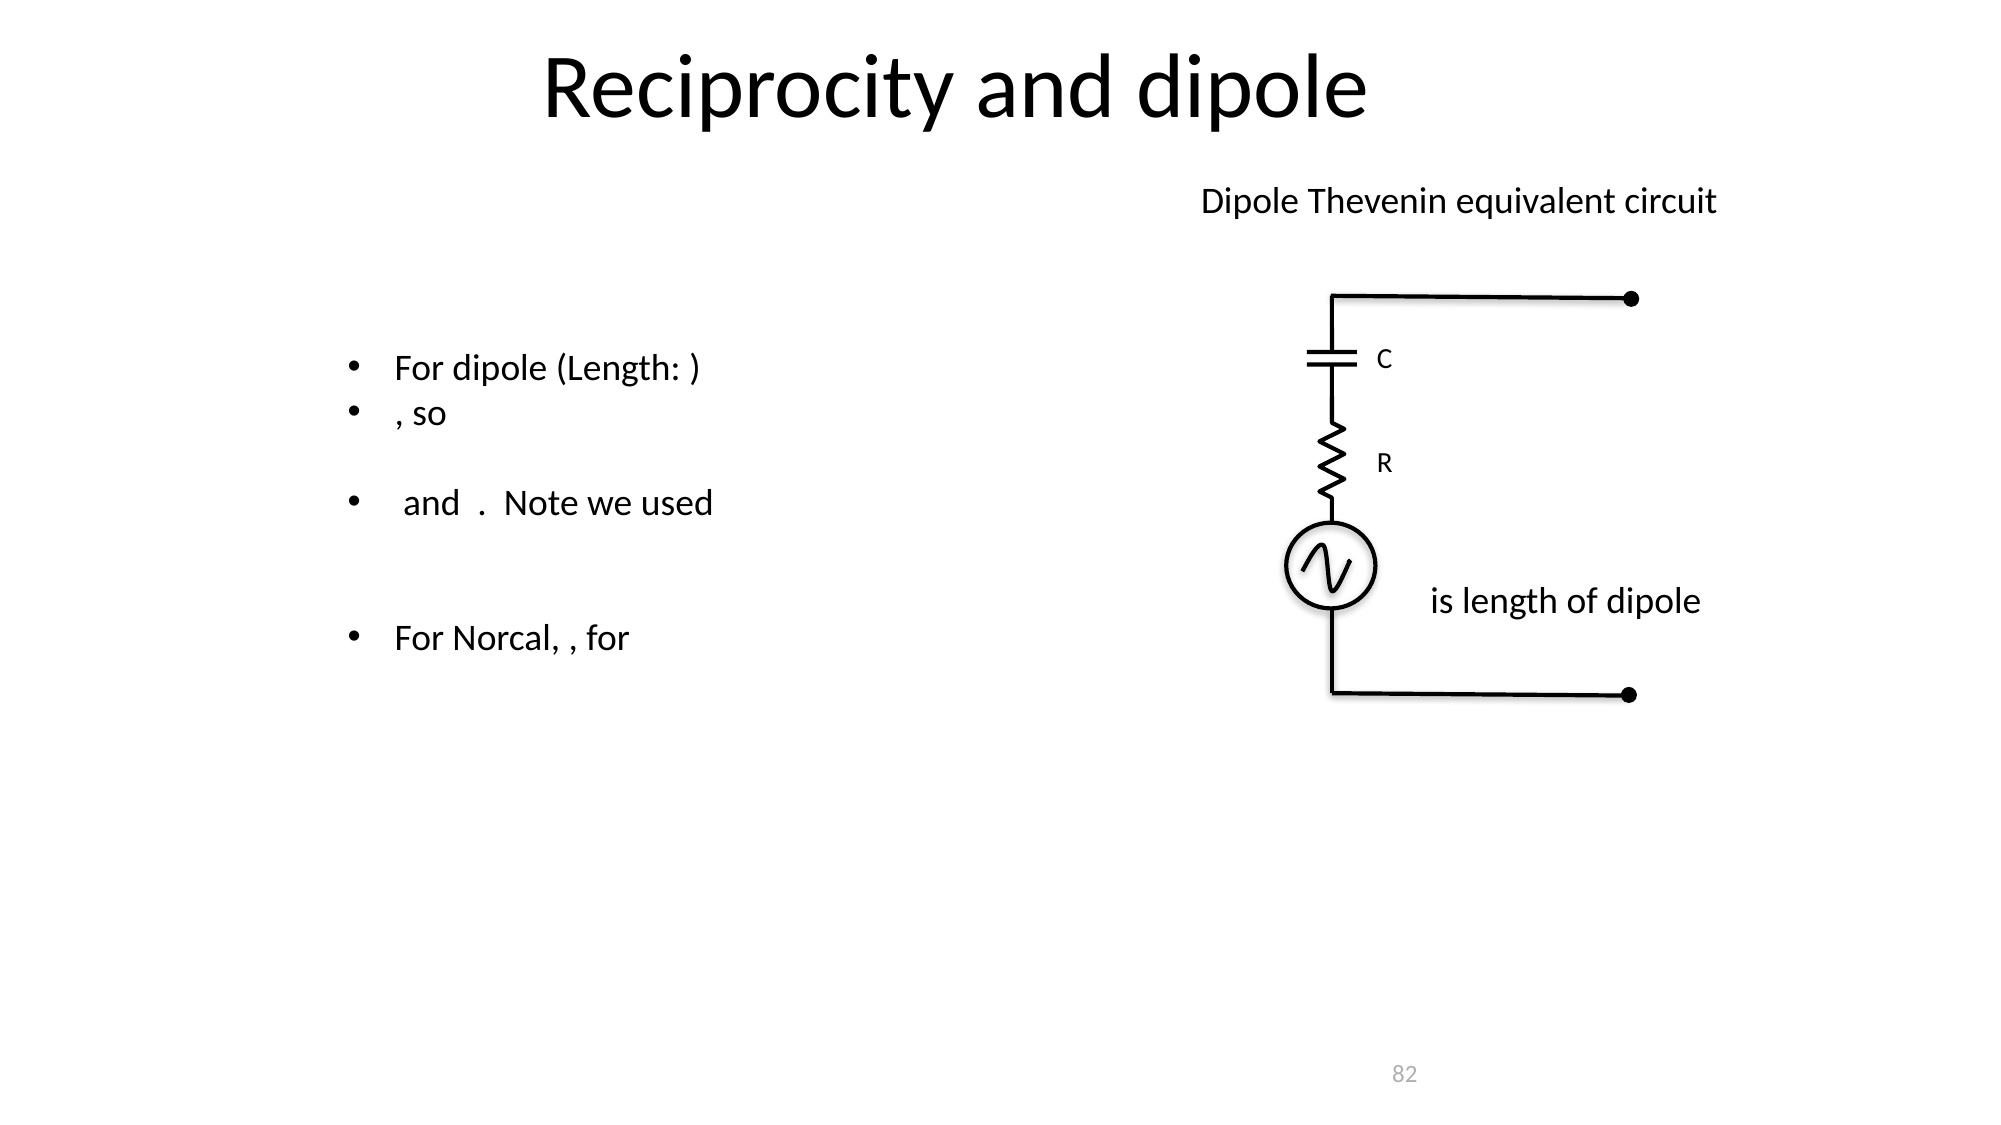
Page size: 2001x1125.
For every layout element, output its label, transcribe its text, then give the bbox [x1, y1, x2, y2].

slide_number 82 [1074, 738, 1425, 1125]
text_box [1286, 291, 1750, 703]
text_box Dipole Thevenin equivalent circuit [1186, 168, 1734, 229]
text_box Reciprocity and dipole [35, 26, 1878, 137]
